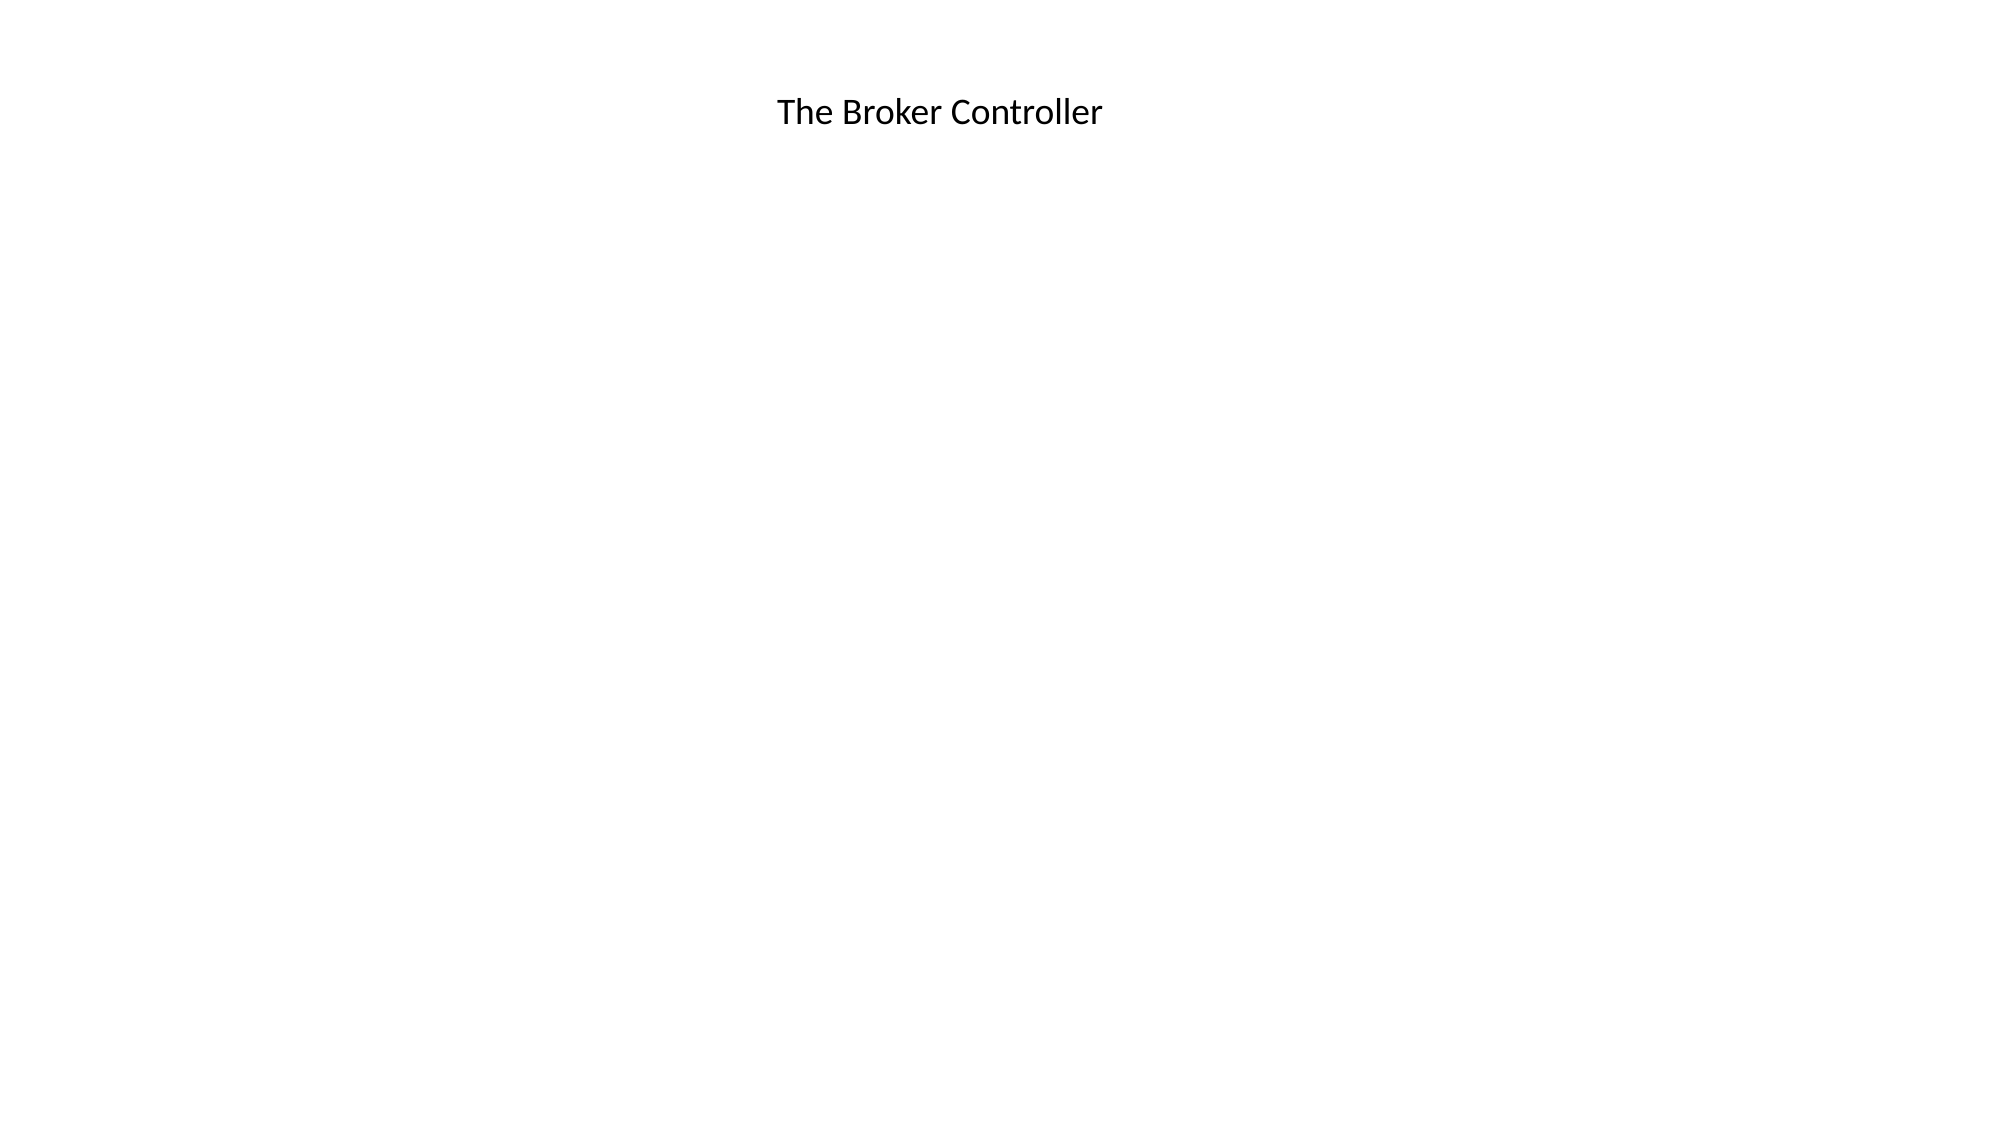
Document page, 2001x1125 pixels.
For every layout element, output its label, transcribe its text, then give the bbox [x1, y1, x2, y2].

text_box The Broker Controller [342, 79, 1539, 140]
